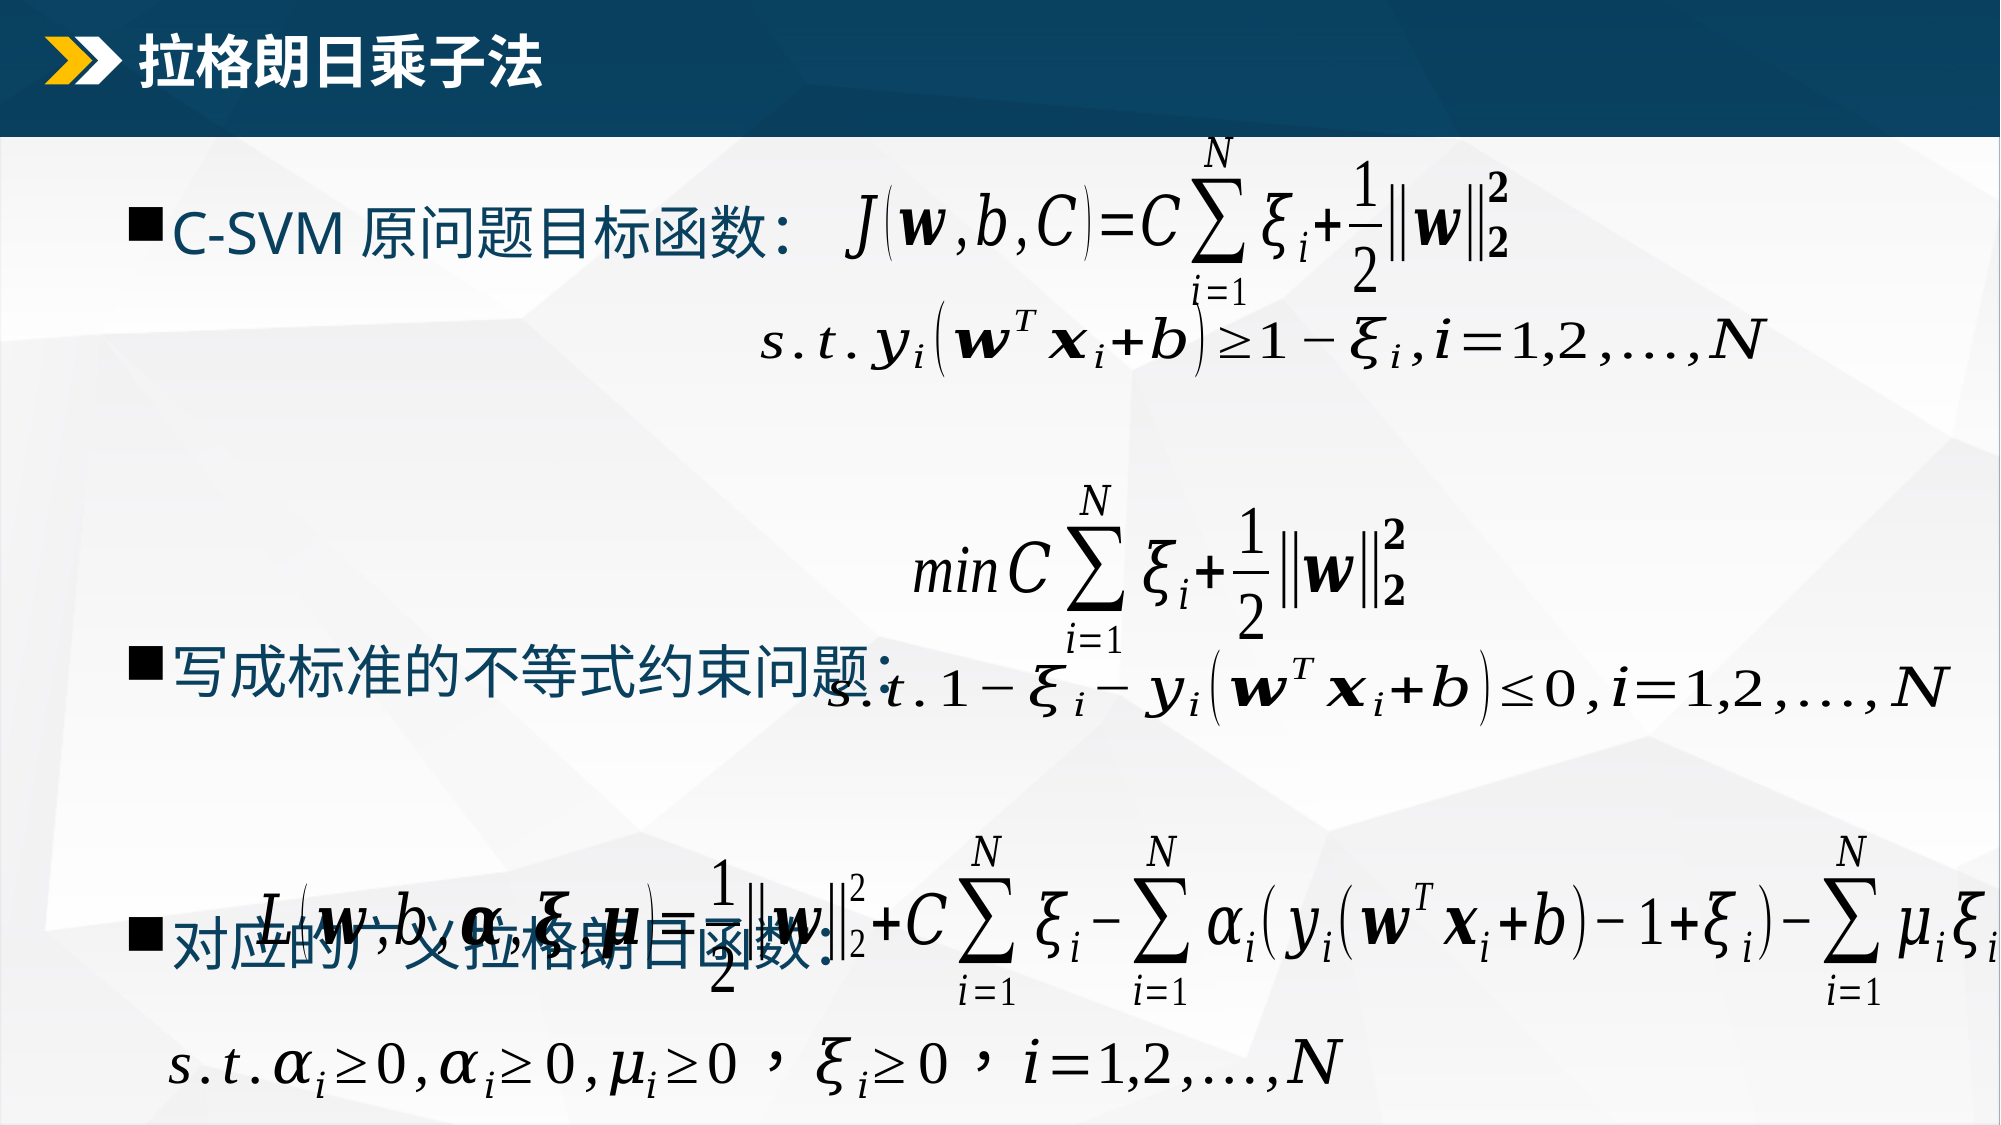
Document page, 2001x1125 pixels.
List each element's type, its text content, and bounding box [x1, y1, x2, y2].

picture [0, 0, 2000, 1125]
list C-SVM原问题目标函数： 写成标准的不等式约束问题： 对应的广义拉格朗日函数： [109, 154, 1874, 1014]
title 拉格朗日乘子法 [122, 25, 1723, 137]
